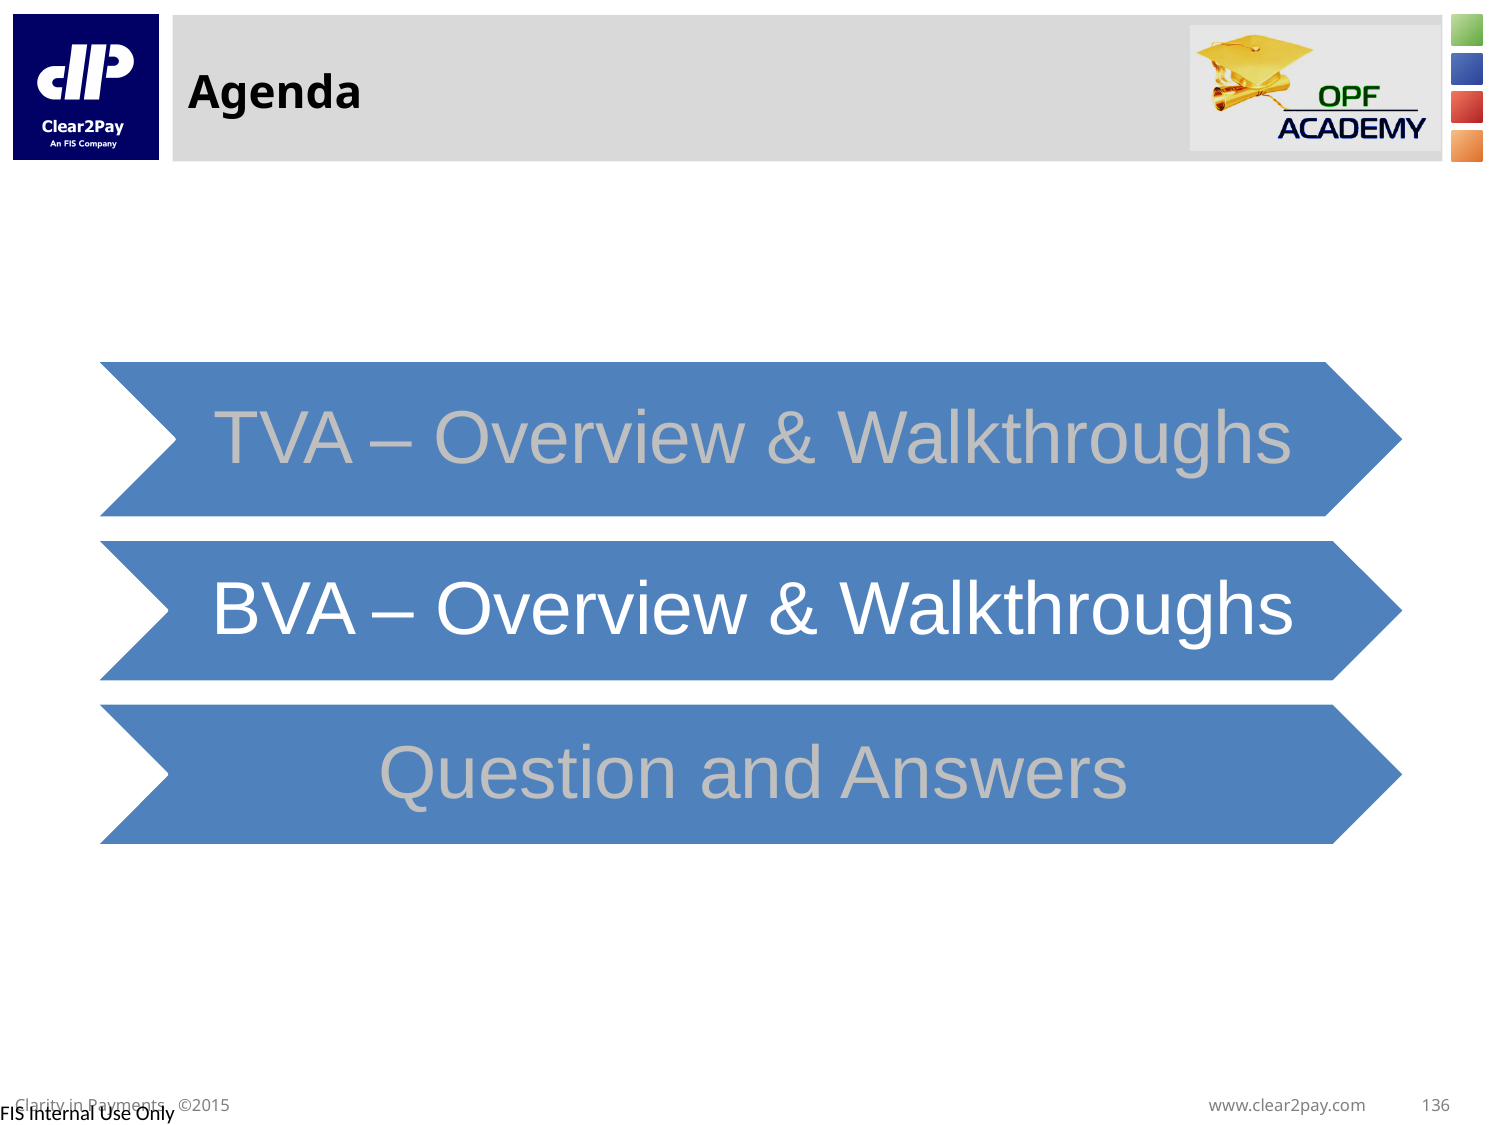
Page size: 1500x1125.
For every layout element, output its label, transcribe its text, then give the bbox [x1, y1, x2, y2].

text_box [94, 277, 1406, 929]
title Agenda [173, 25, 1189, 155]
picture [1190, 25, 1441, 151]
picture [13, 14, 159, 160]
